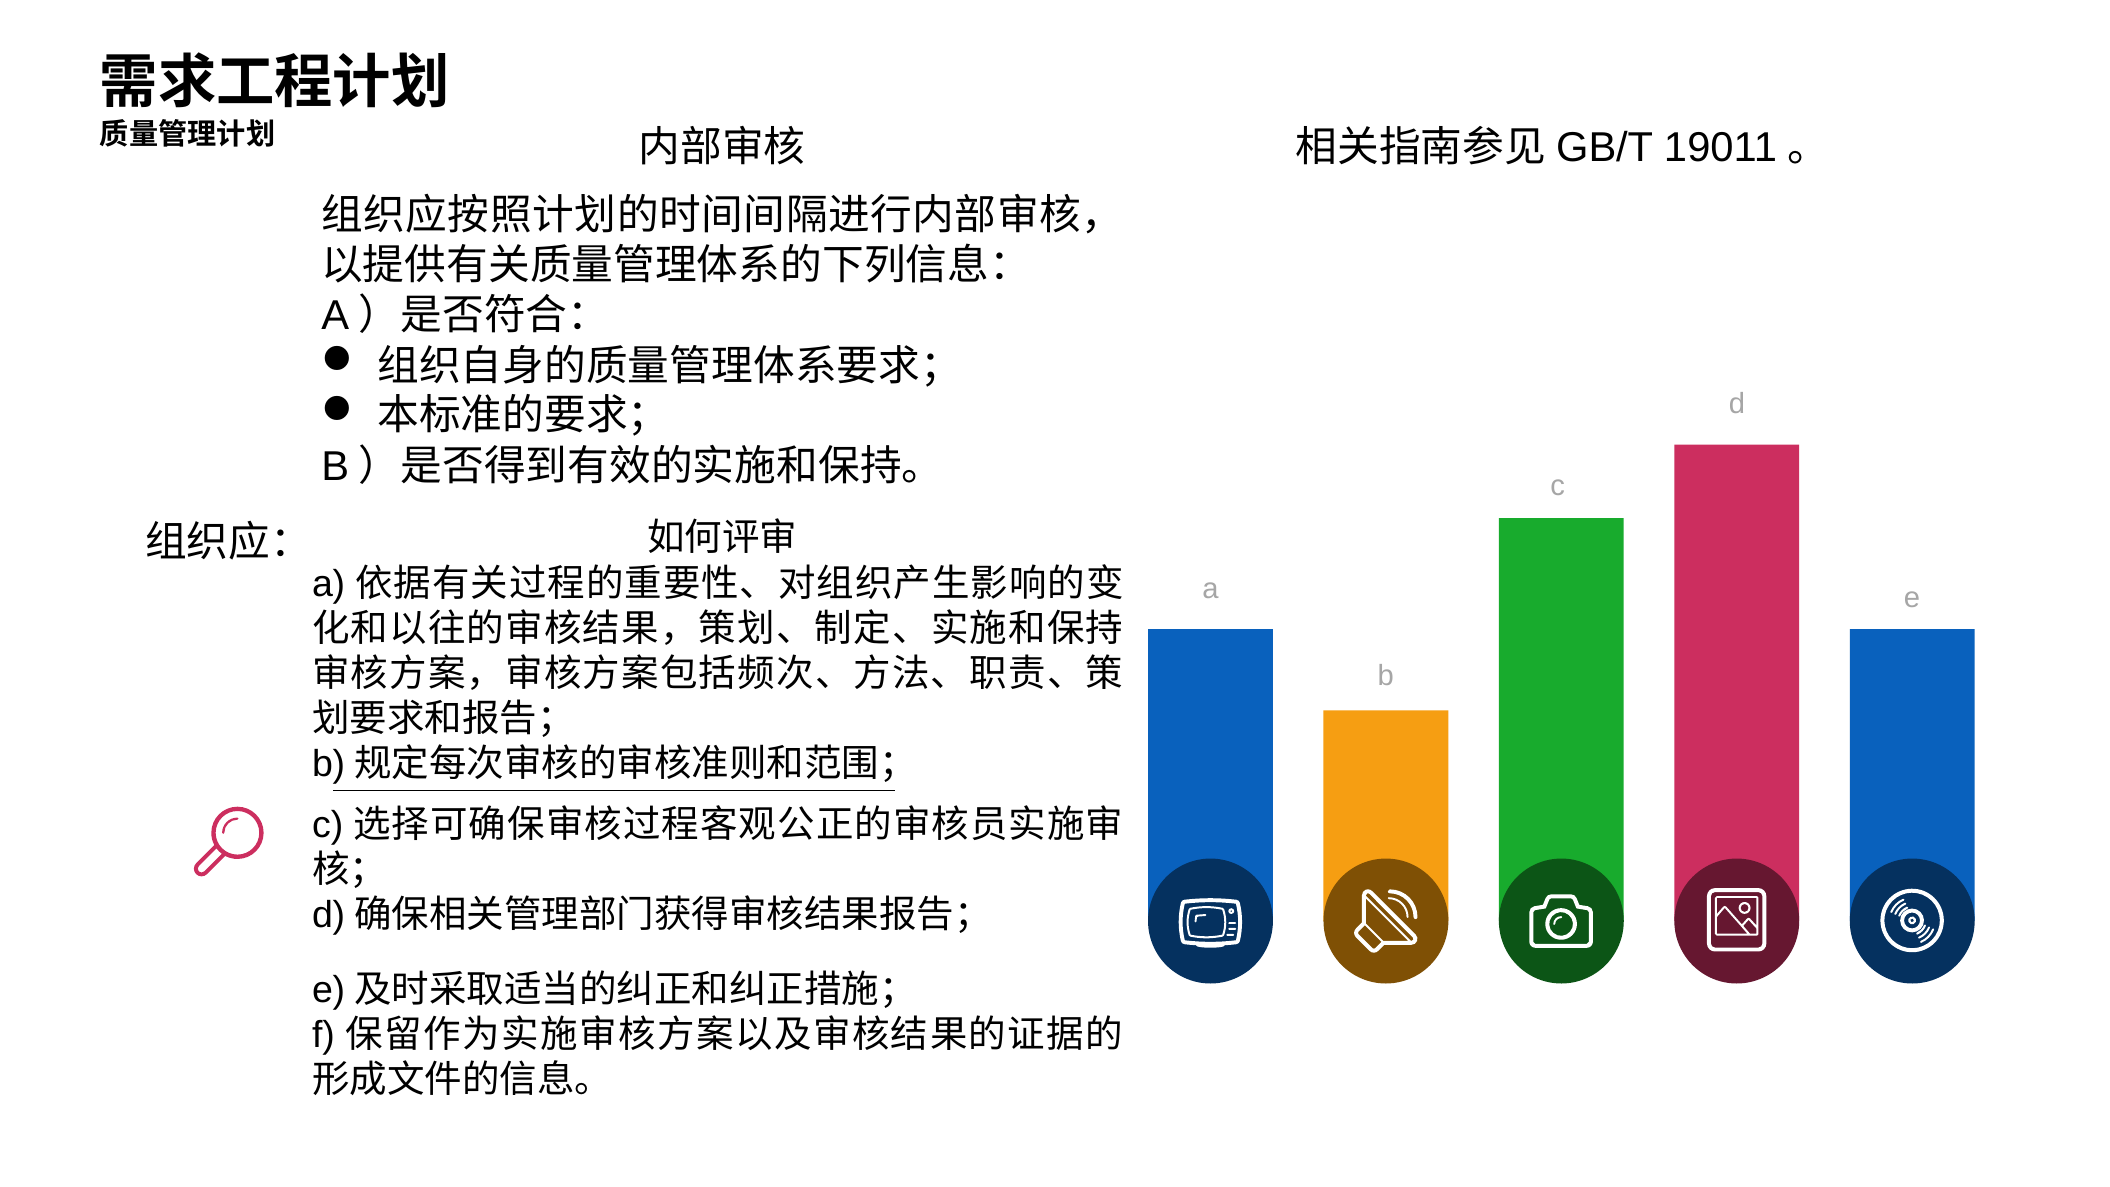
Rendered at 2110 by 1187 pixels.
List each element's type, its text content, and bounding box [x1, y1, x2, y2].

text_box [1178, 898, 1243, 948]
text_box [1529, 894, 1593, 948]
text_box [1706, 888, 1767, 952]
text_box a)依据有关过程的重要性、对组织产生影响的变化和以往的审核结果，策划、制定、实施和保持审核方案，审核方案包括频次、方法、职责、策划要求和报告； b)规定每次审核的审核准则和范围； [312, 558, 1124, 784]
text_box [1673, 857, 1801, 985]
text_box d [1728, 377, 1745, 420]
text_box c [1550, 459, 1566, 502]
text_box e)及时采取适当的纠正和纠正措施； f)保留作为实施审核方案以及审核结果的证据的形成文件的信息。 [311, 964, 1124, 1100]
text_box a [1202, 562, 1219, 605]
text_box [1146, 857, 1274, 985]
text_box 质量管理计划 [99, 115, 629, 151]
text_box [193, 806, 264, 877]
text_box [1497, 857, 1625, 985]
text_box 组织应按照计划的时间间隔进行内部审核，以提供有关质量管理体系的下列信息： A）是否符合： 组织自身的质量管理体系要求； 本标准的要求； B）是否得到有效的实施和保持。 [321, 188, 1124, 489]
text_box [1354, 889, 1418, 953]
text_box [1322, 709, 1449, 912]
text_box [1498, 517, 1625, 911]
text_box b [1377, 649, 1394, 692]
text_box [1673, 444, 1800, 911]
text_box 组织应： [145, 505, 313, 566]
text_box e [1903, 571, 1920, 614]
text_box [1322, 857, 1450, 985]
text_box 需求工程计划 [99, 43, 606, 115]
text_box 如何评审 [583, 504, 862, 558]
text_box 内部审核 [638, 109, 806, 170]
text_box [1147, 628, 1274, 910]
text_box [1880, 888, 1944, 953]
text_box 相关指南参见GB/T 19011。 [1161, 119, 1963, 170]
text_box [1849, 628, 1976, 911]
text_box c)选择可确保审核过程客观公正的审核员实施审核； d)确保相关管理部门获得审核结果报告； [312, 800, 1124, 936]
text_box [1848, 857, 1976, 985]
